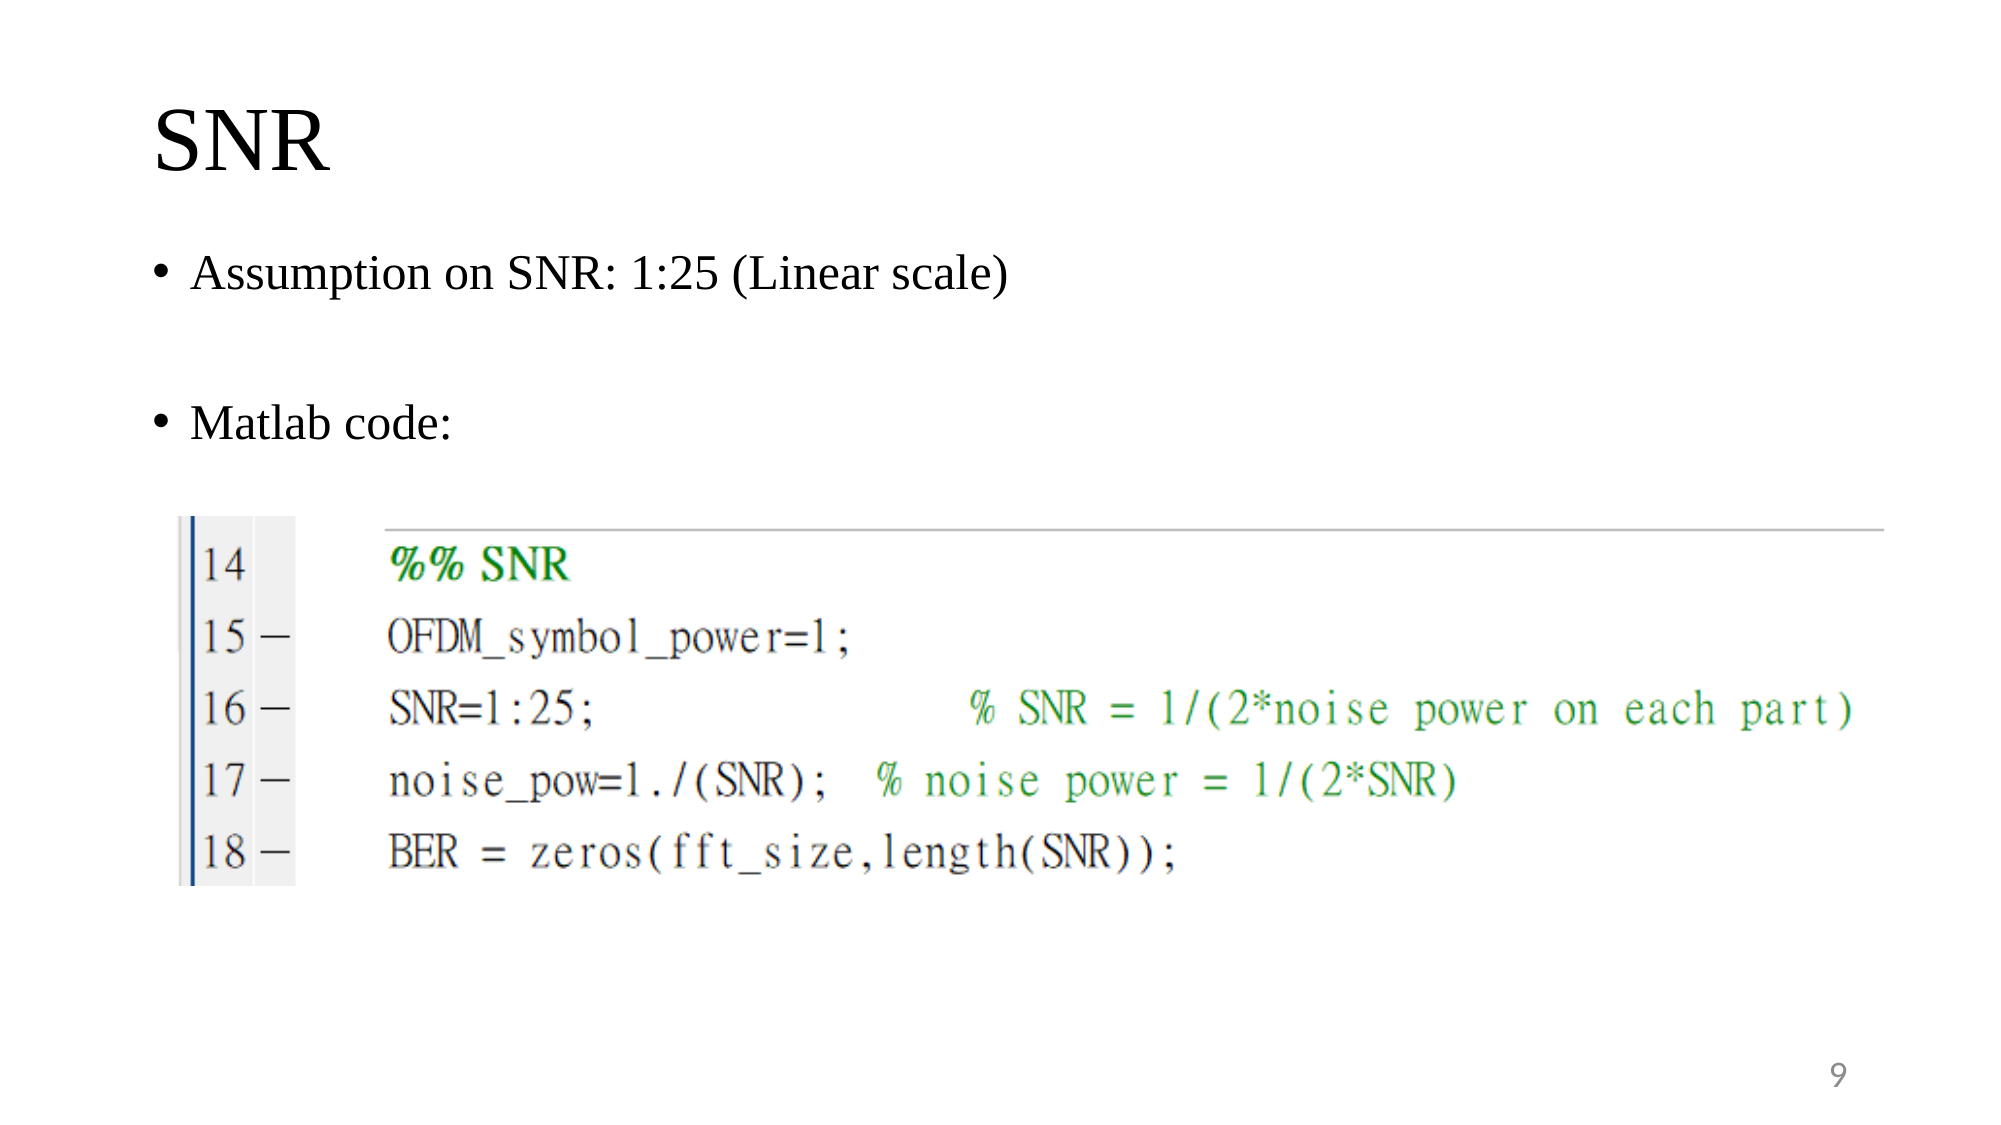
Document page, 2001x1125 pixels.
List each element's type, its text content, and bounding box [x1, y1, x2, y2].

slide_number 9 [1412, 1073, 1863, 1103]
title SNR [137, 32, 1863, 239]
text_box Assumption on SNR: 1:25 (Linear scale) Matlab code: [137, 239, 1961, 1073]
picture [170, 516, 1885, 886]
